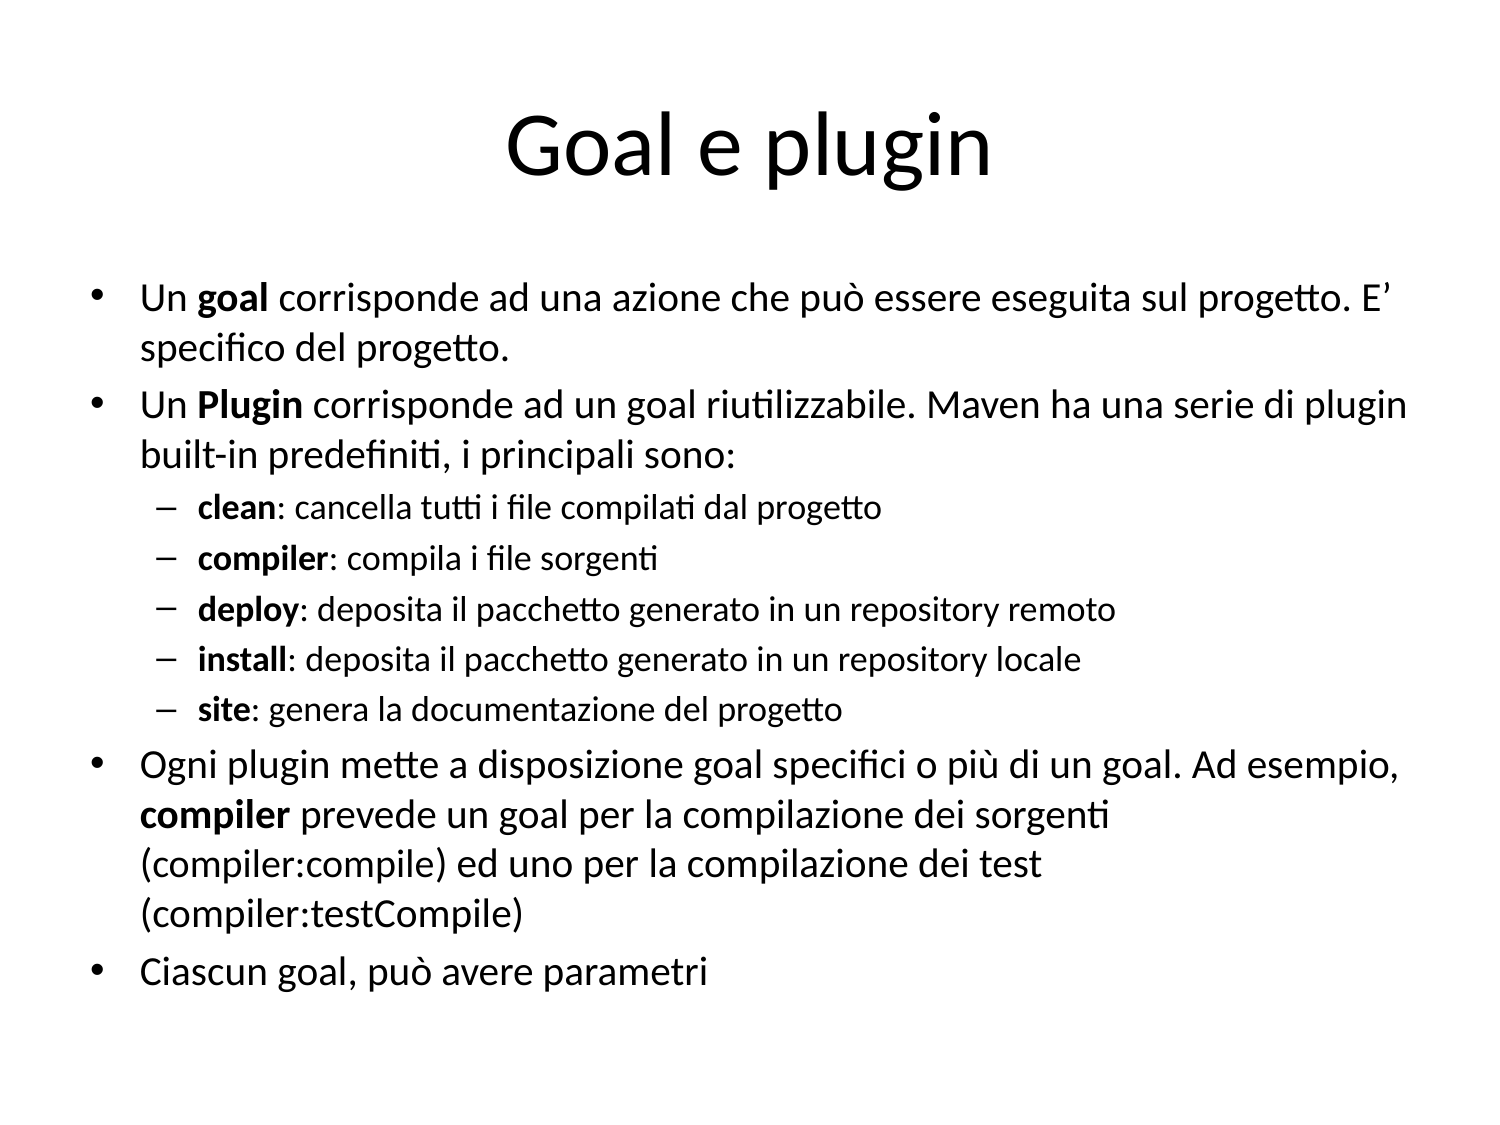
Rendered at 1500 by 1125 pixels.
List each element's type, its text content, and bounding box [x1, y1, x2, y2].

title Goal e plugin [75, 45, 1425, 233]
list Un goal corrisponde ad una azione che può essere eseguita sul progetto. E’ specifico del progetto. Un Plugin corrisponde ad un goal riutilizzabile. Maven ha una serie di plugin built-in predefiniti, i principali sono: clean: cancella tutti i file compilati dal progetto compiler: compila i file sorgenti deploy: deposita il pacchetto generato in un repository remoto install: deposita il pacchetto generato in un repository locale site: genera la documentazione del progetto Ogni plugin mette a disposizione goal specifici o più di un goal. Ad esempio, compiler prevede un goal per la compilazione dei sorgenti (compiler:compile) ed uno per la compilazione dei test (compiler:testCompile) Ciascun goal, può avere parametri [75, 262, 1425, 1005]
